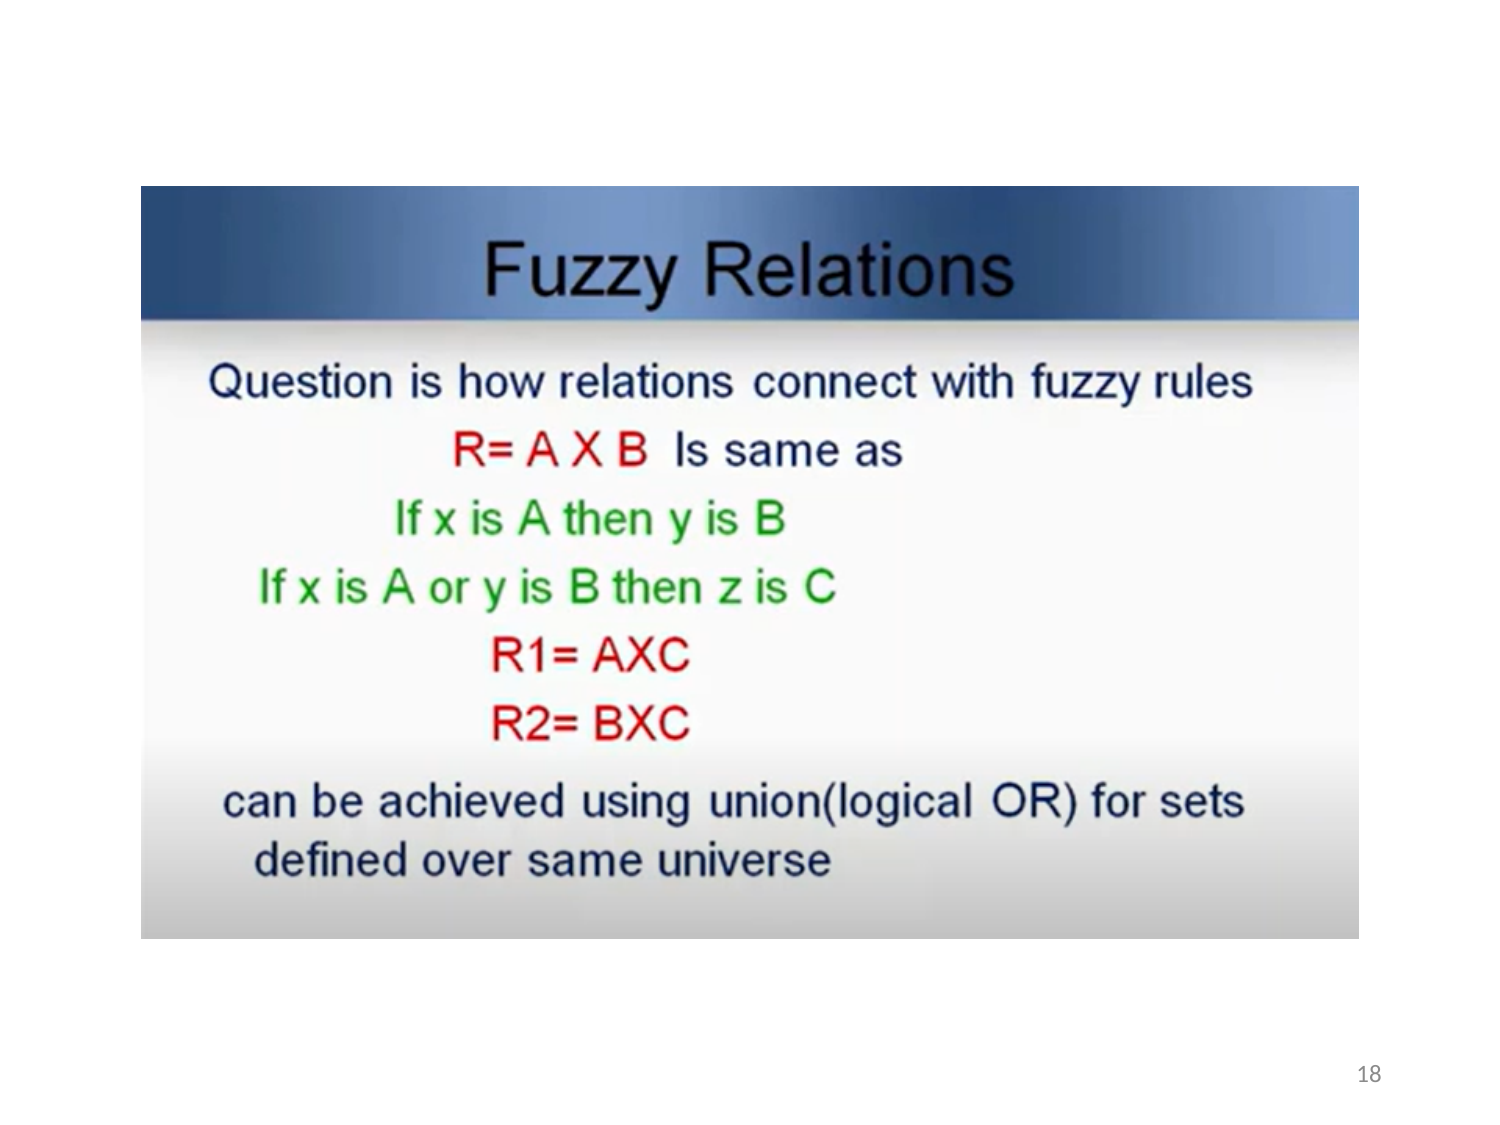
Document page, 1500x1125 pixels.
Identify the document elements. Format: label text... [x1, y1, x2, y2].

slide_number 18 [1059, 1042, 1397, 1103]
picture [141, 186, 1359, 939]
